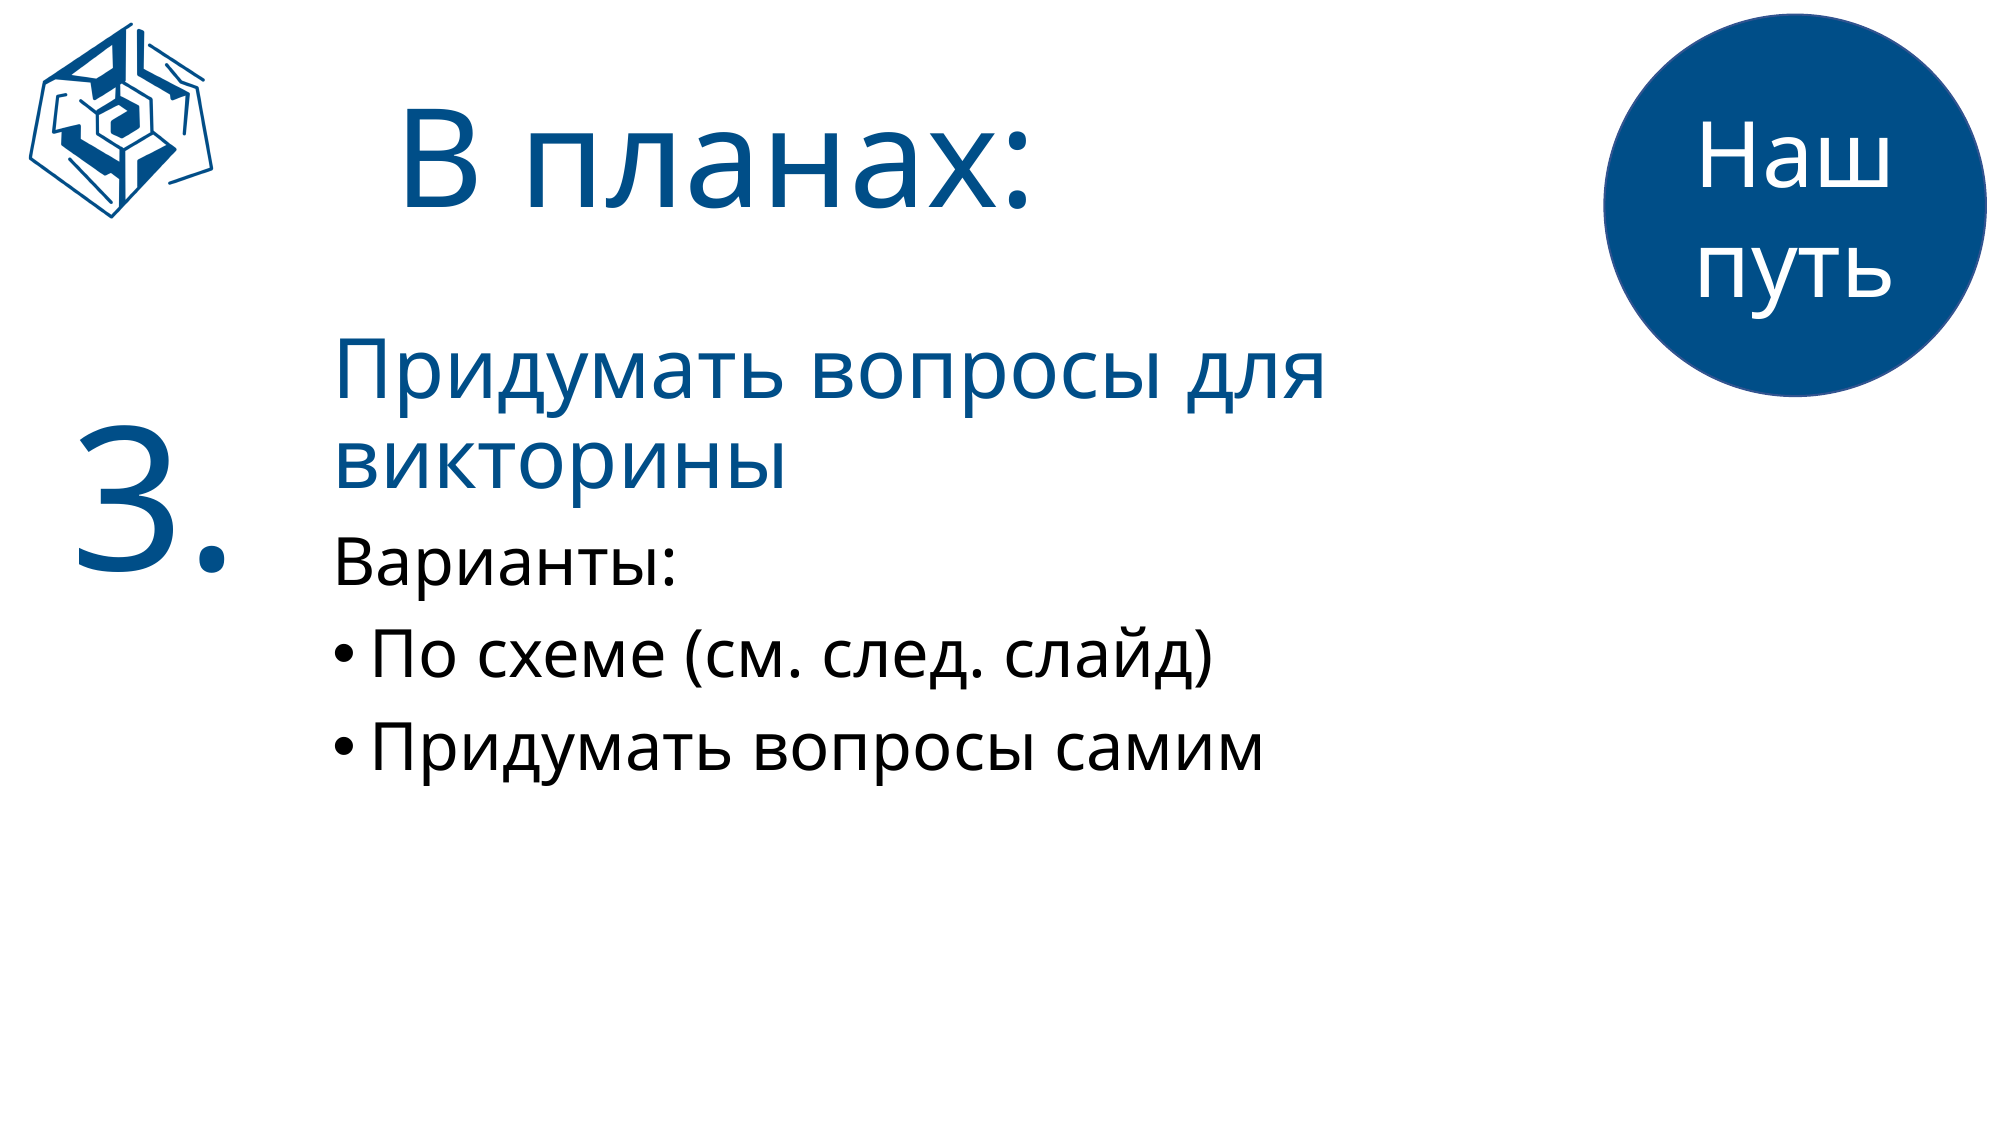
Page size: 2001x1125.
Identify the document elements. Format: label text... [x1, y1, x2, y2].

text_box В планах: [379, 62, 1052, 243]
text_box 3. [21, 362, 288, 618]
picture [0, 0, 242, 242]
list Придумать вопросы для викторины Варианты: По схеме (см. след. слайд) Придумать вопросы самим [317, 319, 1781, 1034]
text_box Наш путь [1603, 13, 1987, 398]
